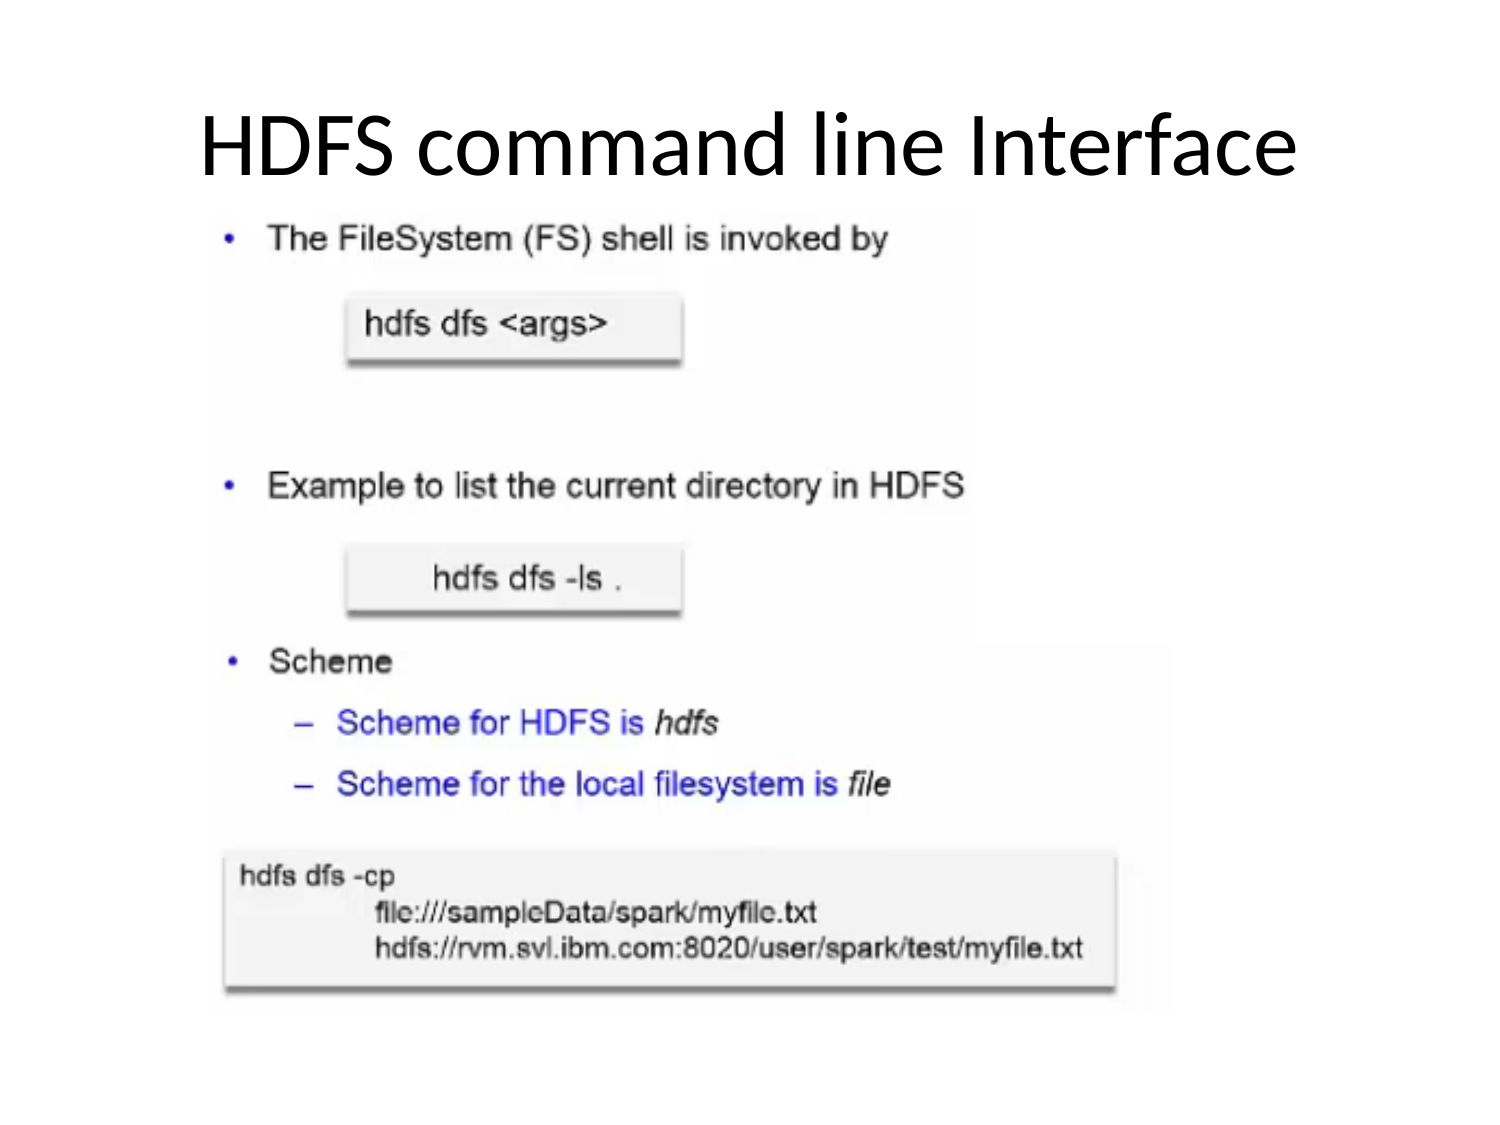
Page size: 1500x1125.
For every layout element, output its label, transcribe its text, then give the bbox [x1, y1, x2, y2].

picture [212, 212, 1175, 1013]
title HDFS command line Interface [75, 45, 1425, 233]
